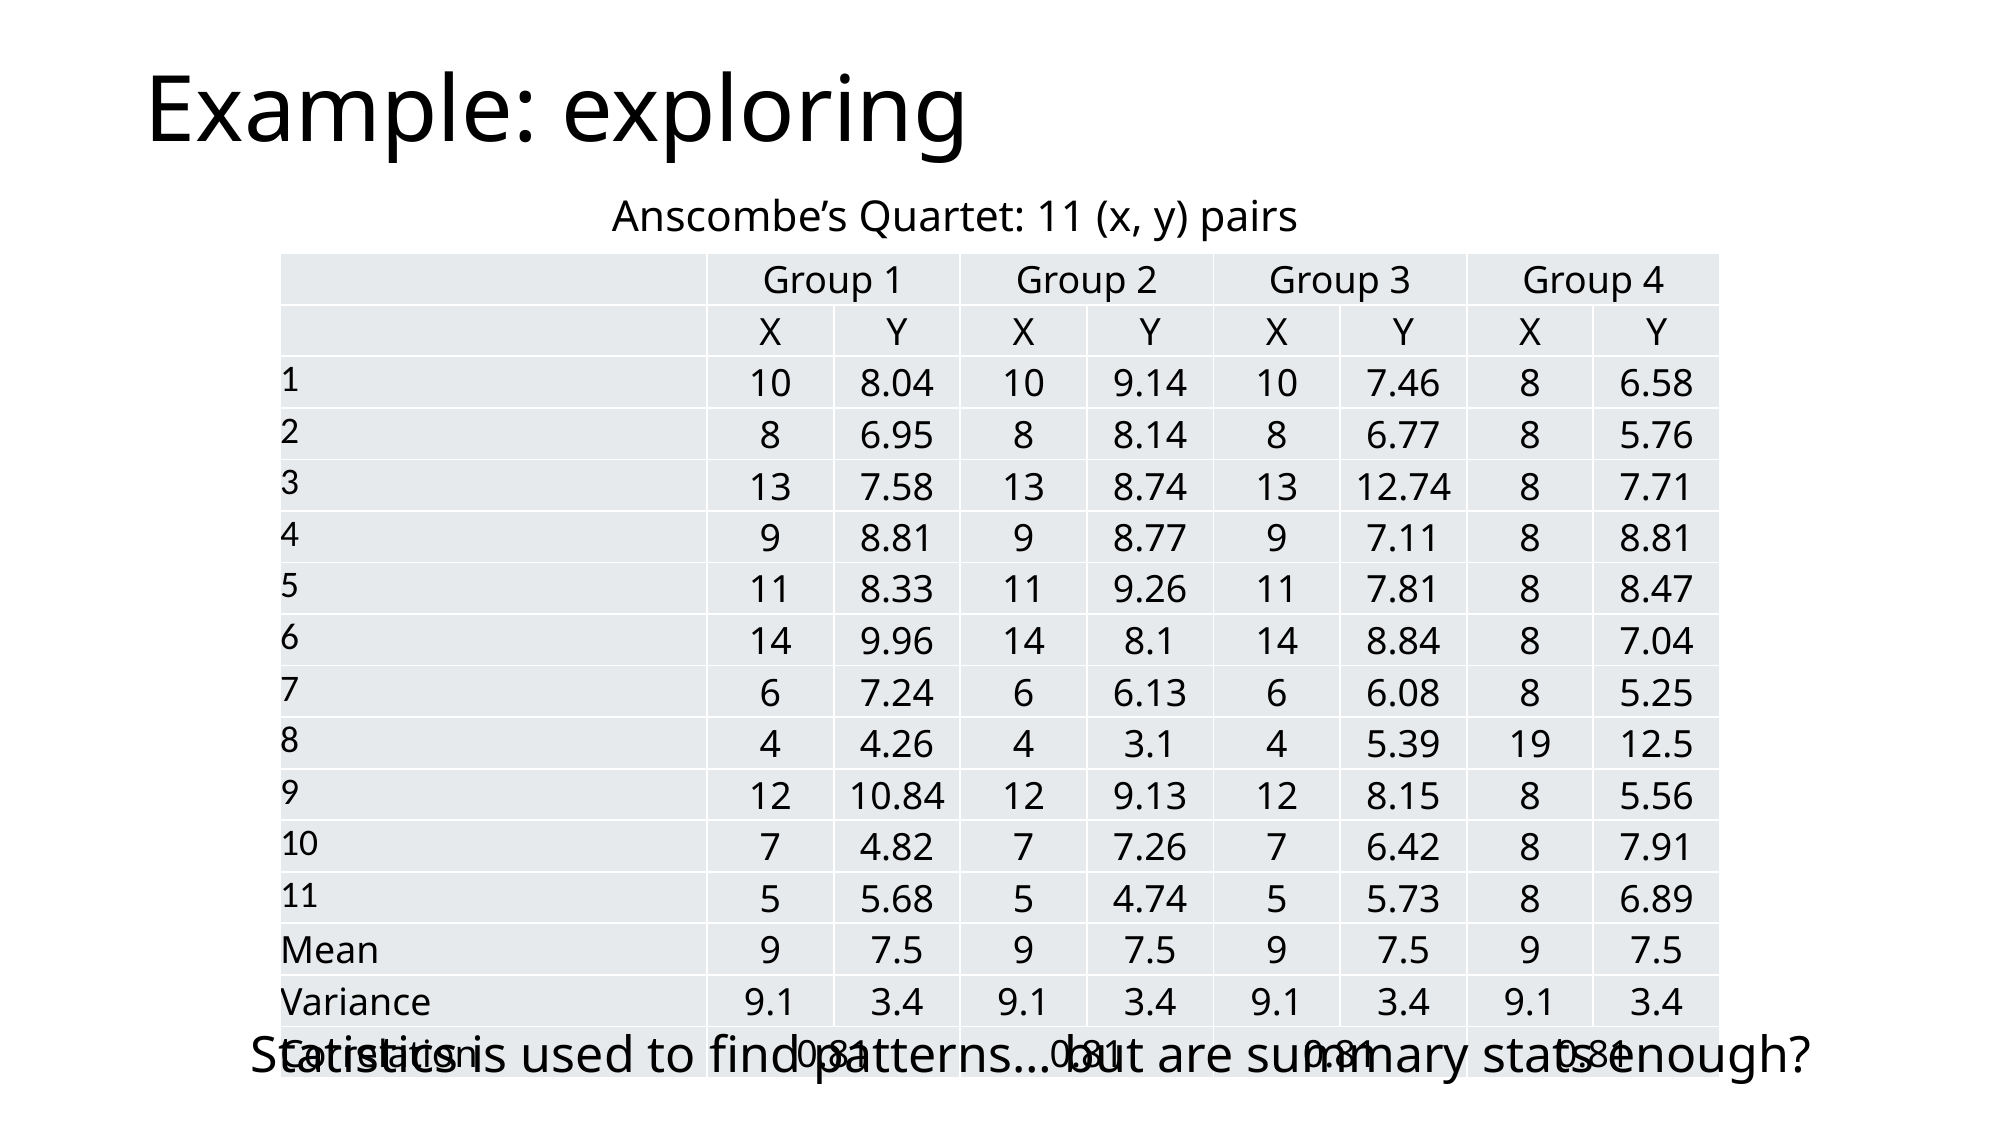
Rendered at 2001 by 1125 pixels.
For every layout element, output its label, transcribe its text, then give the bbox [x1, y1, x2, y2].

table_cell 8 [1468, 460, 1592, 510]
table_cell 9.1 [961, 976, 1086, 1015]
table_cell 9.13 [1088, 770, 1213, 819]
table_cell 10 [1214, 357, 1339, 407]
table_cell 4 [708, 718, 833, 768]
table_cell 6.95 [835, 409, 959, 459]
table_cell 11 [961, 563, 1086, 613]
table_cell 3.1 [1088, 718, 1213, 768]
table_cell 7.5 [835, 924, 959, 974]
table_cell 9.14 [1088, 357, 1213, 407]
table_cell X [1468, 306, 1592, 355]
table_cell 8 [1214, 409, 1339, 459]
table_cell 9 [961, 512, 1086, 562]
table_cell 9 [708, 512, 833, 562]
table_cell 8.14 [1088, 409, 1213, 459]
table_cell 8.77 [1088, 512, 1213, 562]
table_cell 5.39 [1341, 718, 1466, 768]
table_cell 7.11 [1341, 512, 1466, 562]
table_cell 8.1 [1088, 615, 1213, 665]
table_cell 6.77 [1341, 409, 1466, 459]
table_cell 13 [1214, 460, 1339, 510]
table_cell 9.26 [1088, 563, 1213, 613]
table_cell 8 [281, 718, 706, 768]
table_cell 4.74 [1088, 873, 1213, 922]
table_cell 6.58 [1594, 357, 1719, 407]
title Example: exploring [129, 2, 1855, 221]
table_cell 8.84 [1341, 615, 1466, 665]
table_cell 7.26 [1088, 821, 1213, 871]
table_header Group 3 [1214, 254, 1466, 304]
table_cell 5 [281, 563, 706, 613]
table_cell 9.1 [708, 976, 833, 1015]
table_cell 6.08 [1341, 666, 1466, 716]
table_cell 7.5 [1088, 924, 1213, 974]
table_cell 9 [708, 924, 833, 974]
table_cell 1 [281, 357, 706, 407]
table_cell 8 [961, 409, 1086, 459]
table_cell 9.96 [835, 615, 959, 665]
table_cell 9.1 [1468, 976, 1592, 1015]
table_cell 5.68 [835, 873, 959, 922]
table_cell 3.4 [1341, 976, 1466, 1015]
table_cell 8 [1468, 666, 1592, 716]
list Anscombe’s Quartet: 11 (x, y) pairs [596, 178, 1338, 263]
text_box Statistics is used to find patterns… but are summary stats enough? [236, 1015, 1938, 1090]
table_cell 8.33 [835, 563, 959, 613]
table_cell 4 [1214, 718, 1339, 768]
table_cell 11 [708, 563, 833, 613]
table_cell 10 [961, 357, 1086, 407]
table_cell 10.84 [835, 770, 959, 819]
table_cell 7 [281, 666, 706, 716]
table_cell 7.04 [1594, 615, 1719, 665]
table_cell 12 [708, 770, 833, 819]
table_cell 10 [281, 821, 706, 871]
table_cell 12.5 [1594, 718, 1719, 768]
table_header Group 1 [708, 263, 959, 304]
table_cell 7.71 [1594, 460, 1719, 510]
table_cell 4.26 [835, 718, 959, 768]
table_cell 5.73 [1341, 873, 1466, 922]
table_cell 7.46 [1341, 357, 1466, 407]
table_cell X [708, 306, 833, 355]
table_cell 10 [708, 357, 833, 407]
table_cell 5.56 [1594, 770, 1719, 819]
table_cell 9 [1214, 512, 1339, 562]
table_cell 12 [961, 770, 1086, 819]
table_cell 8.81 [835, 512, 959, 562]
table_cell 7.5 [1594, 924, 1719, 974]
table_cell 4 [281, 512, 706, 562]
table_cell 14 [1214, 615, 1339, 665]
table_cell Mean [281, 924, 706, 974]
table_cell 5 [1214, 873, 1339, 922]
table_cell 8 [1468, 770, 1592, 819]
table_cell 7.81 [1341, 563, 1466, 613]
table_cell 8 [1468, 563, 1592, 613]
table_cell 8.81 [1594, 512, 1719, 562]
table_cell Variance [281, 976, 706, 1015]
table_cell 9 [961, 924, 1086, 974]
table_cell 3.4 [1594, 976, 1719, 1015]
table_cell 3 [281, 460, 706, 510]
table_cell 4.82 [835, 821, 959, 871]
table_cell 12 [1214, 770, 1339, 819]
table_cell 7.5 [1341, 924, 1466, 974]
table_cell 8 [1468, 615, 1592, 665]
table_cell 8.47 [1594, 563, 1719, 613]
table_cell [281, 306, 706, 355]
table_cell Y [1341, 306, 1466, 355]
table_cell 7 [708, 821, 833, 871]
table_cell 8.15 [1341, 770, 1466, 819]
table_cell 7.91 [1594, 821, 1719, 871]
table_cell 7.24 [835, 666, 959, 716]
table_cell 6.89 [1594, 873, 1719, 922]
table_cell 6 [281, 615, 706, 665]
table_cell 2 [281, 409, 706, 459]
table_cell 8 [1468, 357, 1592, 407]
table_cell 4 [961, 718, 1086, 768]
table_cell 7 [961, 821, 1086, 871]
table_cell 9.1 [1214, 976, 1339, 1015]
table_cell Y [1594, 306, 1719, 355]
table_cell 8 [1468, 409, 1592, 459]
table_cell 6 [708, 666, 833, 716]
table_cell 5.76 [1594, 409, 1719, 459]
table_cell X [1214, 306, 1339, 355]
table_cell 6 [961, 666, 1086, 716]
table_cell 8.04 [835, 357, 959, 407]
table_cell X [961, 306, 1086, 355]
table_cell 7.58 [835, 460, 959, 510]
table_cell 6.42 [1341, 821, 1466, 871]
table_cell 9 [281, 770, 706, 819]
table_cell 5 [708, 873, 833, 922]
table_header [281, 254, 706, 304]
table_cell 9 [1214, 924, 1339, 974]
table_cell 14 [708, 615, 833, 665]
table_cell 8 [1468, 873, 1592, 922]
table_cell 19 [1468, 718, 1592, 768]
table_cell 11 [281, 873, 706, 922]
table_header Group 2 [961, 263, 1213, 304]
table_cell Y [835, 306, 959, 355]
table_cell 11 [1214, 563, 1339, 613]
table_cell Y [1088, 306, 1213, 355]
table_cell 3.4 [835, 976, 959, 1015]
table_cell 6 [1214, 666, 1339, 716]
table_cell 12.74 [1341, 460, 1466, 510]
table_cell 9 [1468, 924, 1592, 974]
table_cell 13 [708, 460, 833, 510]
table_header Group 4 [1468, 254, 1719, 304]
table_cell 8 [1468, 512, 1592, 562]
table_cell 13 [961, 460, 1086, 510]
table_cell 3.4 [1088, 976, 1213, 1015]
table_cell 8 [1468, 821, 1592, 871]
table_cell 6.13 [1088, 666, 1213, 716]
table_cell 5.25 [1594, 666, 1719, 716]
table_cell 14 [961, 615, 1086, 665]
table_cell 5 [961, 873, 1086, 922]
table_cell 7 [1214, 821, 1339, 871]
table_cell 8 [708, 409, 833, 459]
table_cell 8.74 [1088, 460, 1213, 510]
